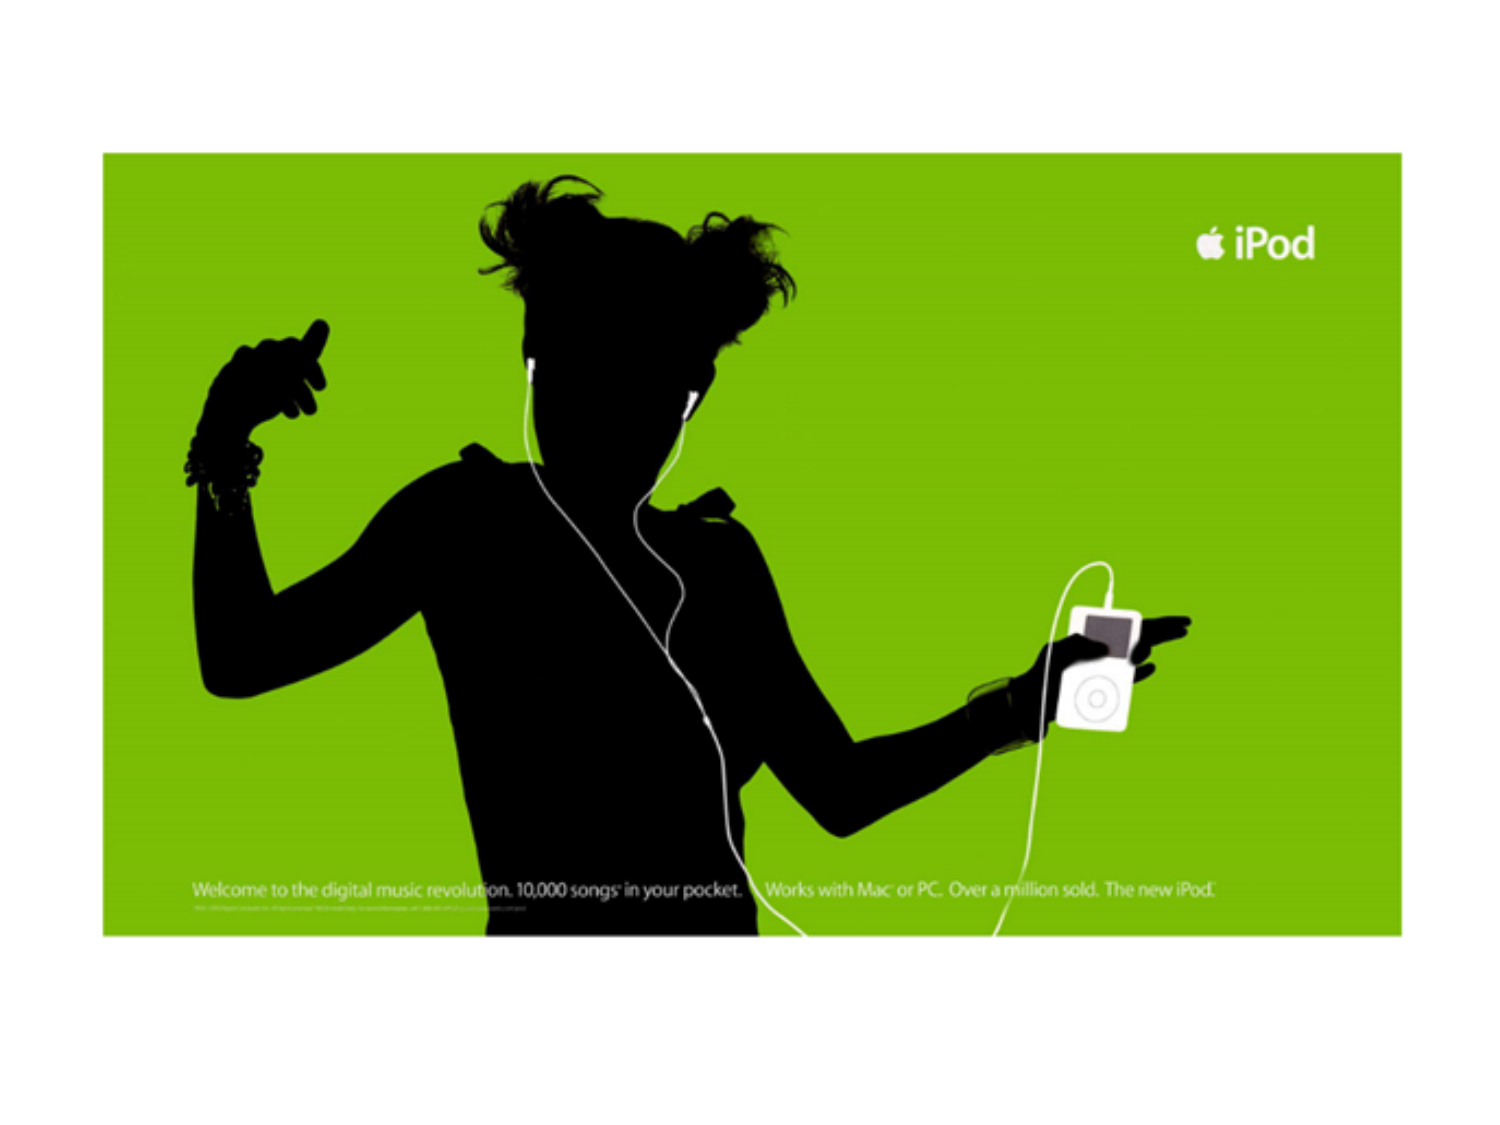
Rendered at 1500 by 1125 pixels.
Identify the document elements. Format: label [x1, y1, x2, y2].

picture [99, 149, 1409, 942]
